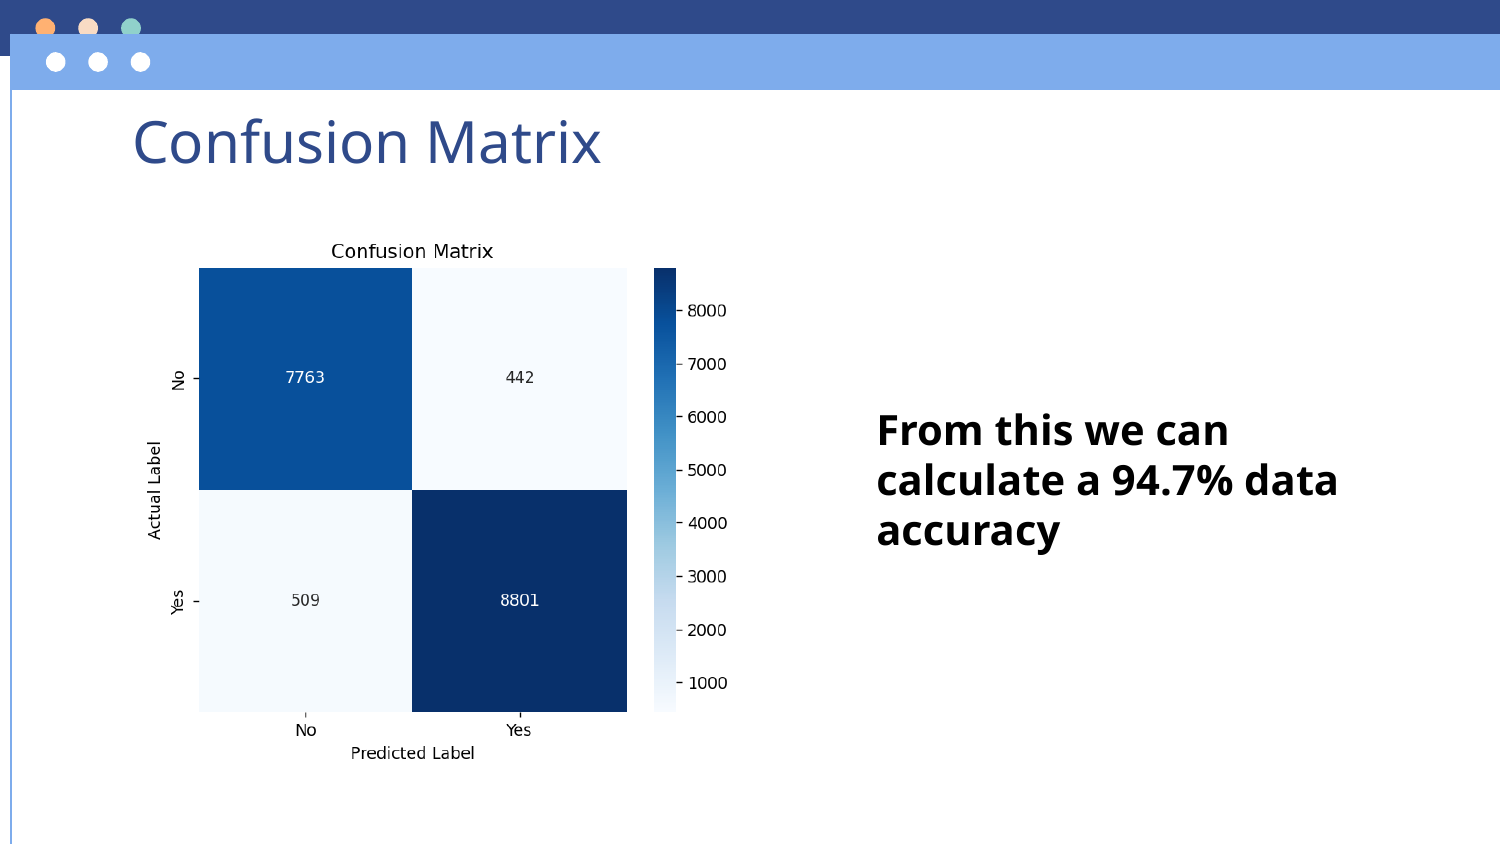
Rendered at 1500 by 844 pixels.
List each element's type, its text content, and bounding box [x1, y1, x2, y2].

picture [116, 196, 767, 763]
text_box From this we can calculate a 94.7% data accuracy [861, 388, 1383, 569]
title Confusion Matrix [117, 90, 1383, 167]
